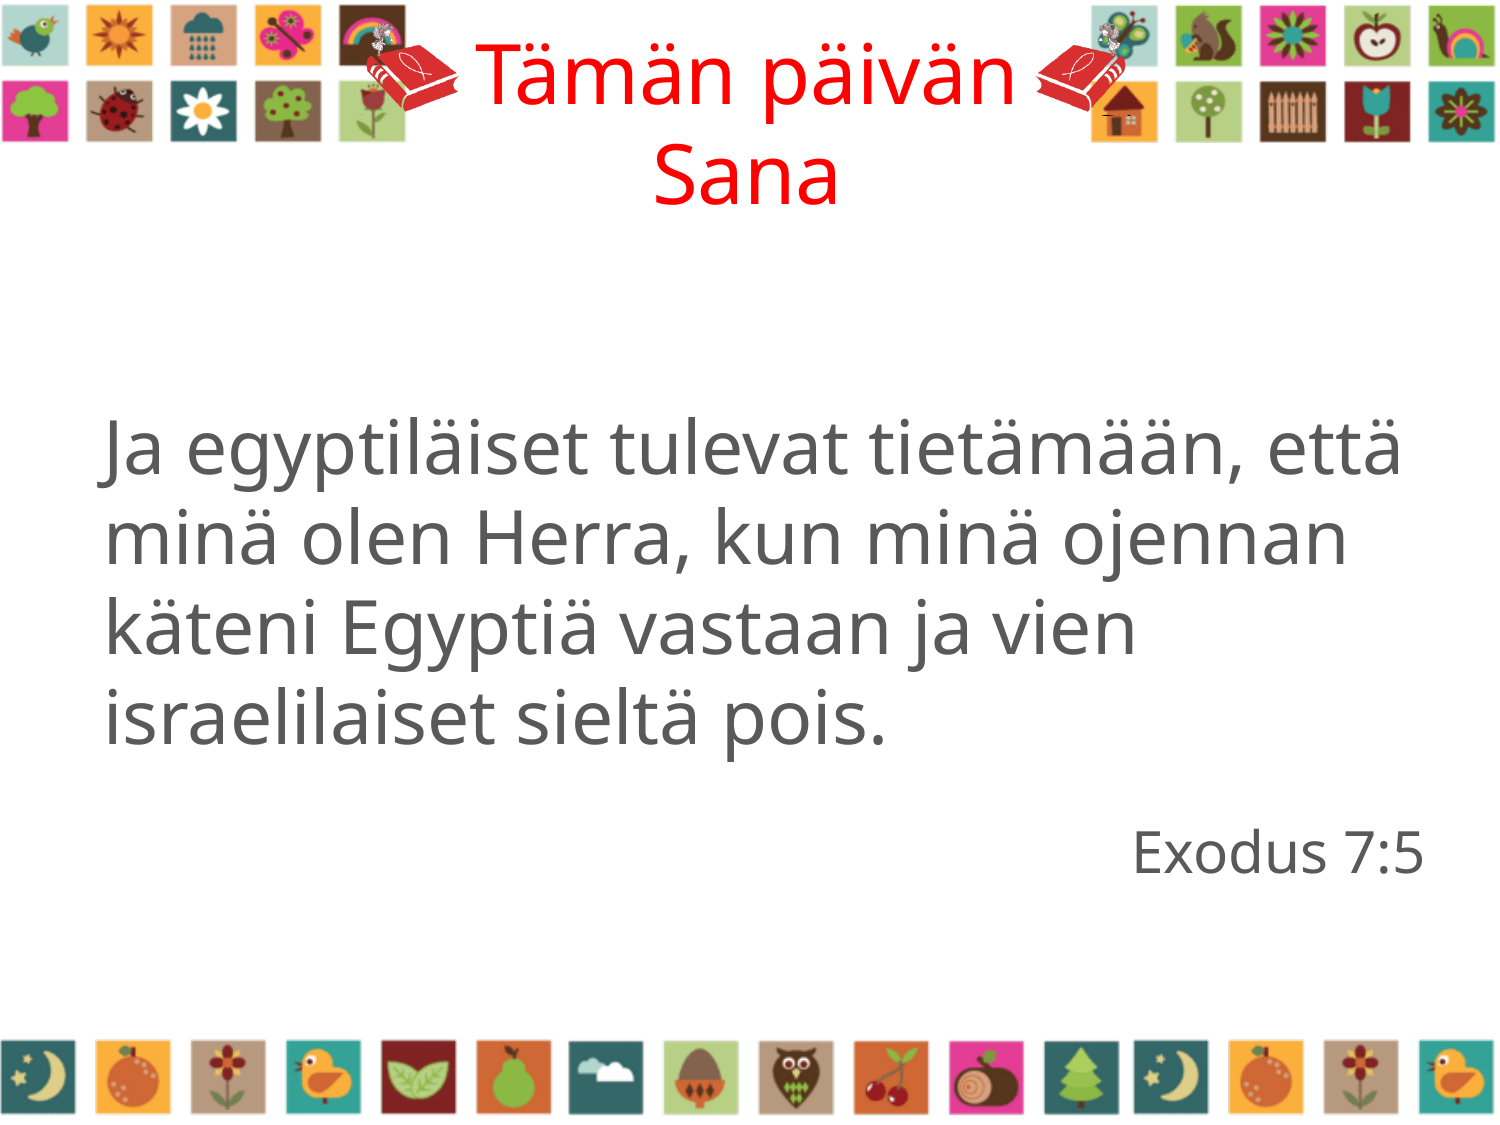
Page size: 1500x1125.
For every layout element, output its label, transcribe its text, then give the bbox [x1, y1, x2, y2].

text_box Ja egyptiläiset tulevat tietämään, että minä olen Herra, kun minä ojennan käteni Egyptiä vastaan ja vien israelilaiset sieltä pois. [88, 302, 1436, 768]
text_box Exodus 7:5 [808, 807, 1441, 893]
picture [1003, 3, 1500, 150]
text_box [0, 1028, 1500, 1118]
picture [0, 3, 491, 150]
text_box Tämän päivän Sana [414, 13, 1080, 229]
